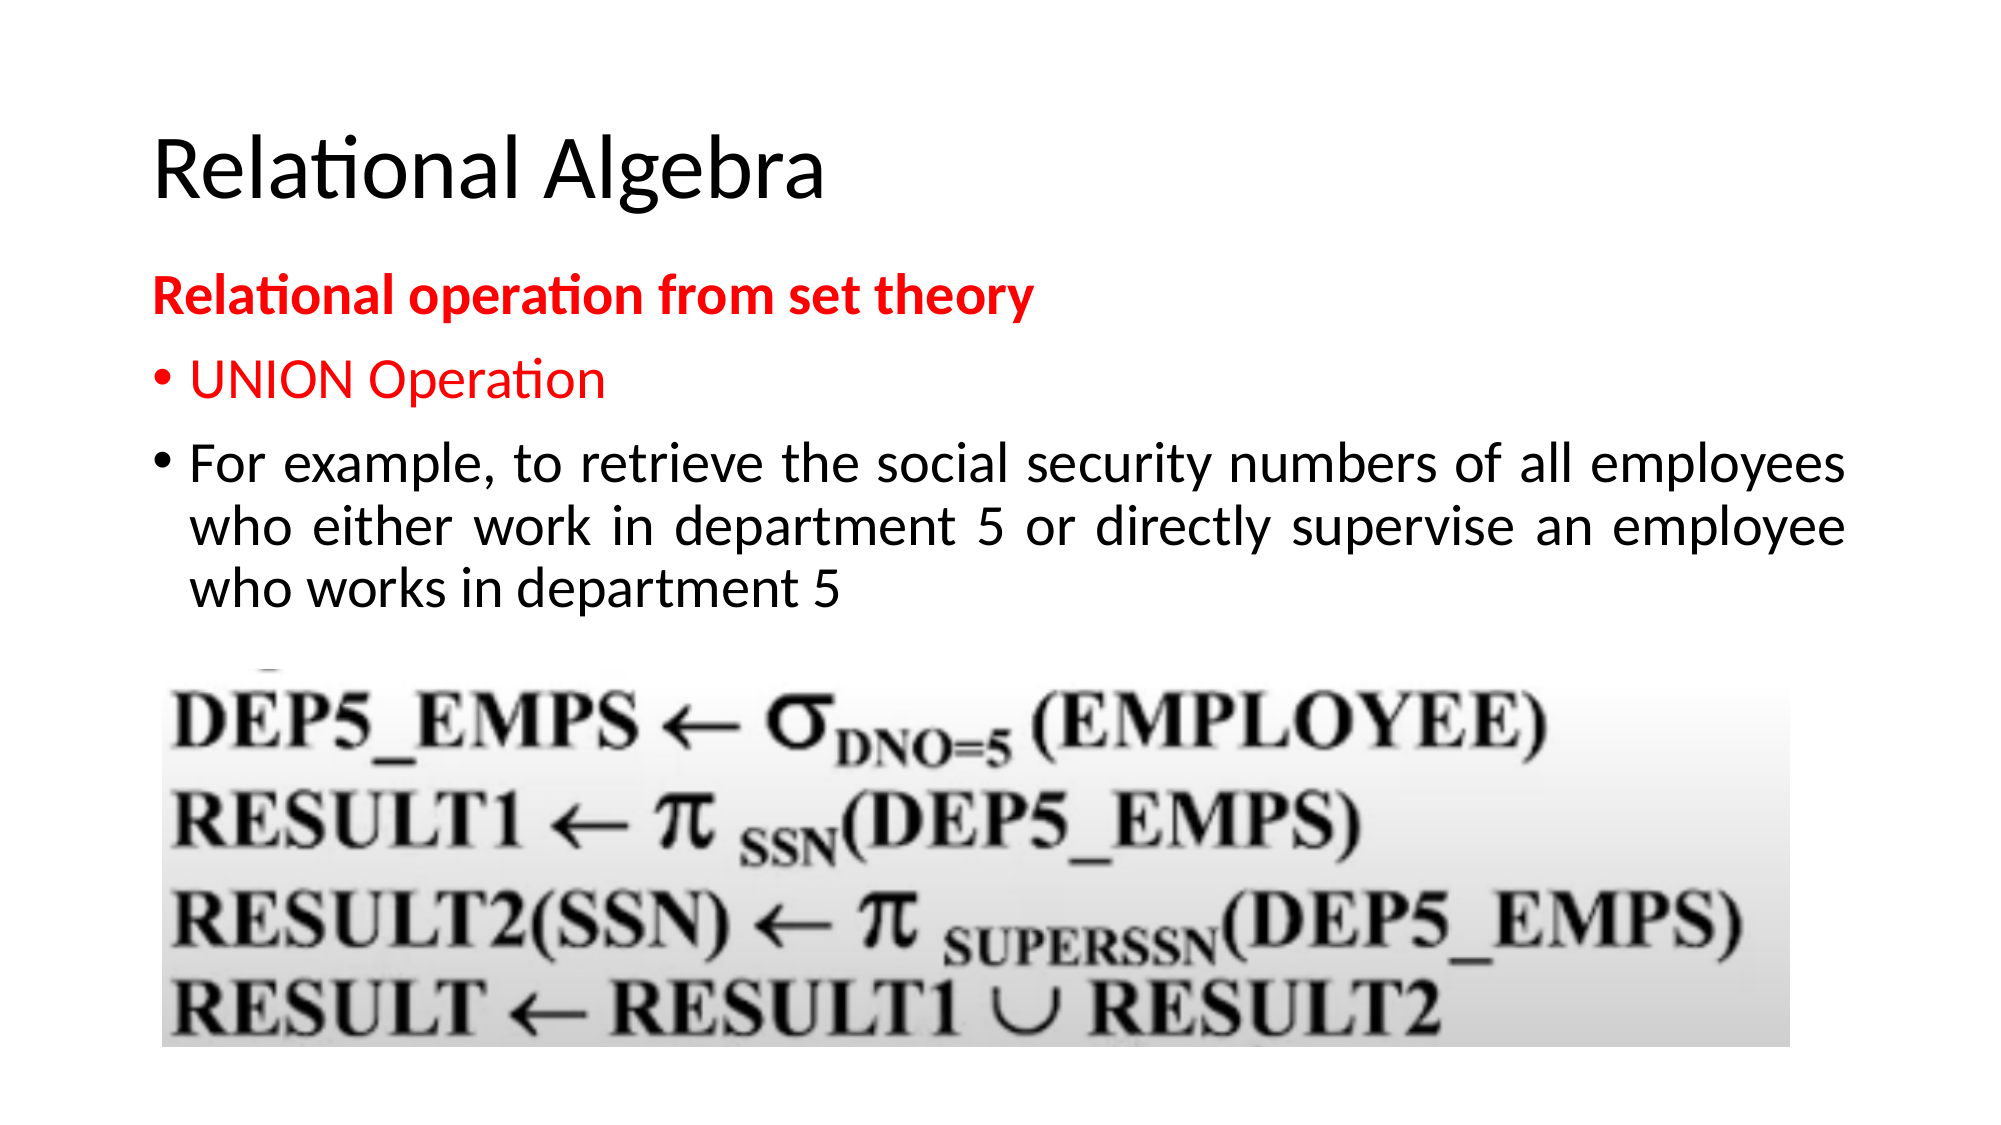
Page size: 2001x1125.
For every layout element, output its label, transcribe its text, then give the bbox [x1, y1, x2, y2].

list Relational operation from set theory UNION Operation For example, to retrieve the social security numbers of all employees who either work in department 5 or directly supervise an employee who works in department 5 [137, 257, 1863, 1093]
title Relational Algebra [137, 59, 1863, 257]
picture [162, 669, 1790, 1047]
